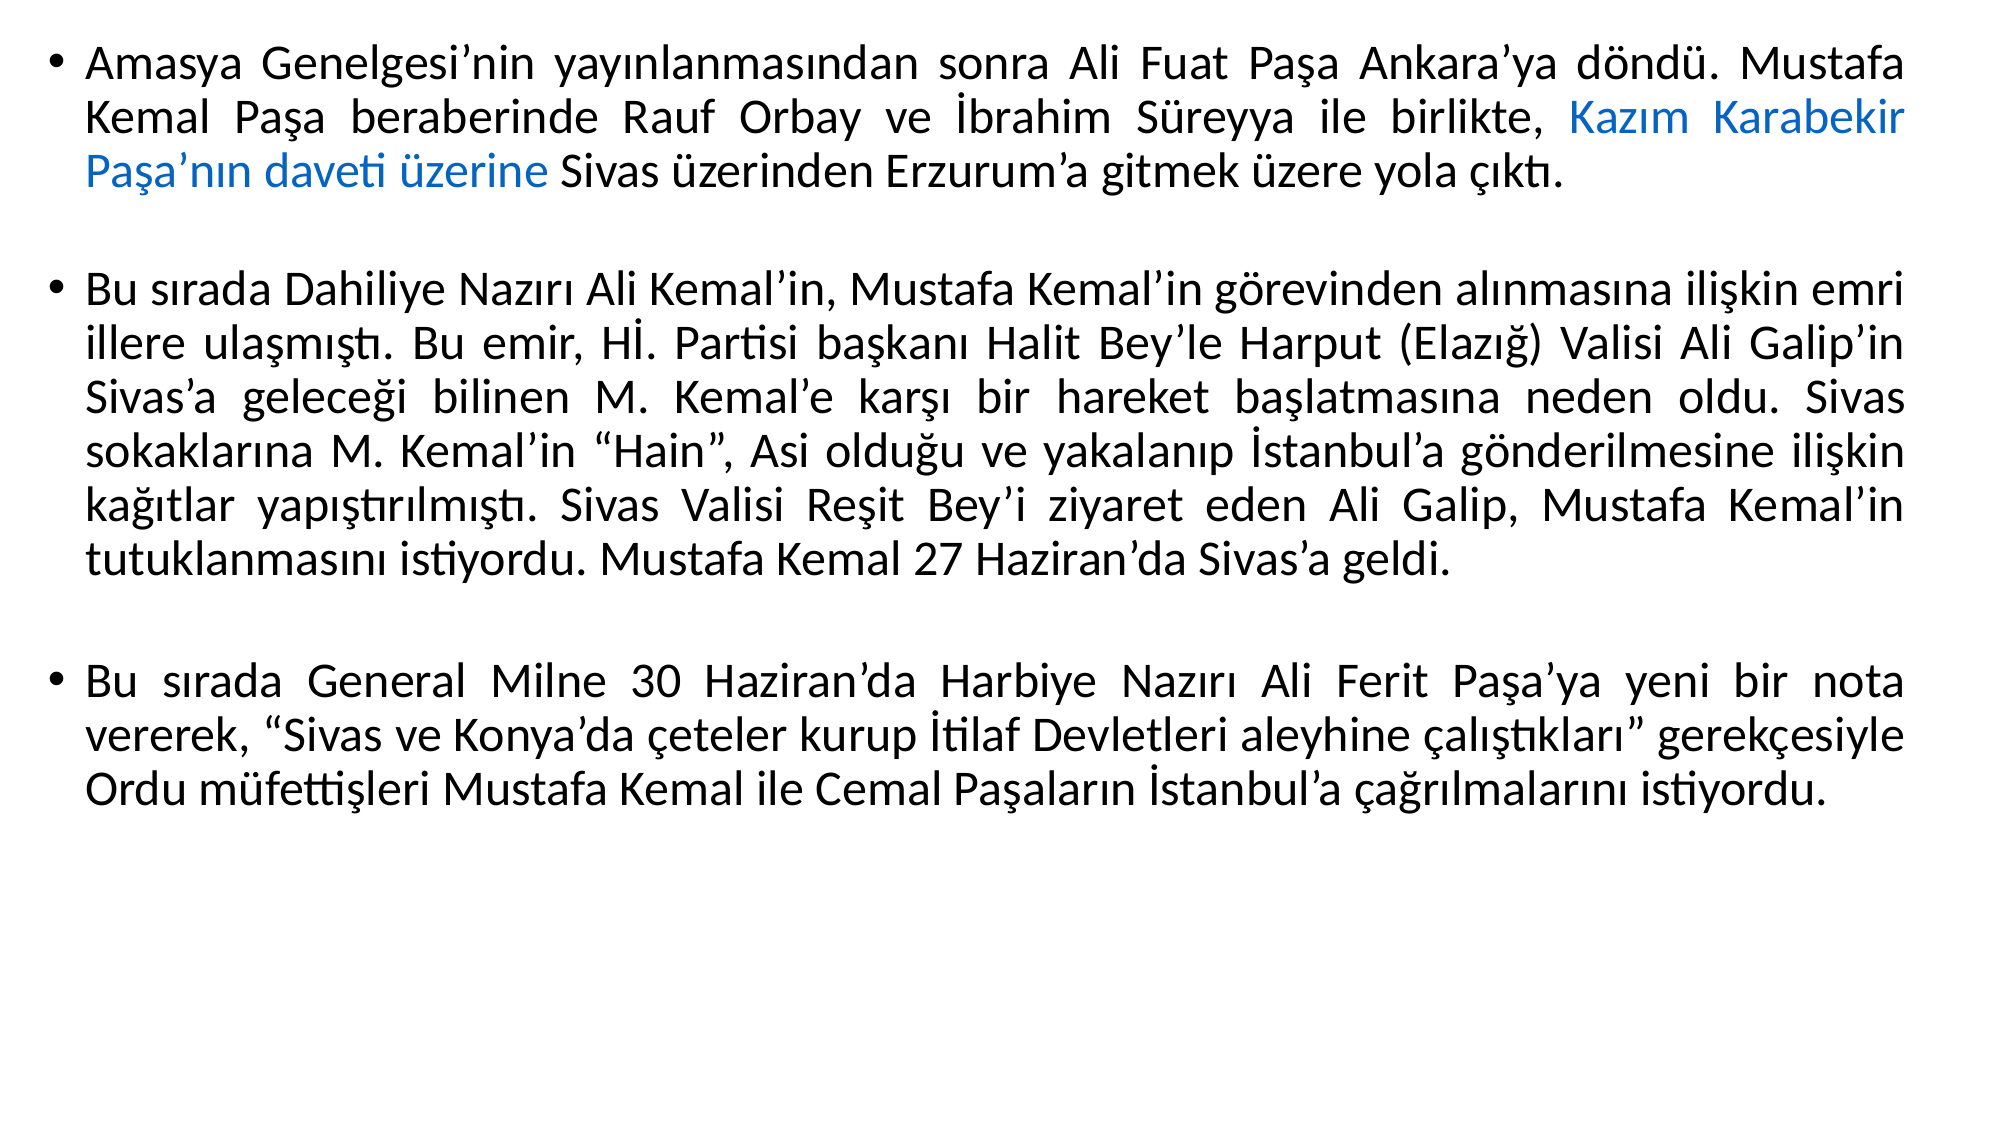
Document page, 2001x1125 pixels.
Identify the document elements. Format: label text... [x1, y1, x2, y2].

text_box Amasya Genelgesi’nin yayınlanmasından sonra Ali Fuat Paşa Ankara’ya döndü. Mustafa Kemal Paşa beraberinde Rauf Orbay ve İbrahim Süreyya ile birlikte, Kazım Karabekir Paşa’nın daveti üzerine Sivas üzerinden Erzurum’a gitmek üzere yola çıktı. Bu sırada Dahiliye Nazırı Ali Kemal’in, Mustafa Kemal’in görevinden alınmasına ilişkin emri illere ulaşmıştı. Bu emir, Hİ. Partisi başkanı Halit Bey’le Harput (Elazığ) Valisi Ali Galip’in Sivas’a geleceği bilinen M. Kemal’e karşı bir hareket başlatmasına neden oldu. Sivas sokaklarına M. Kemal’in “Hain”, Asi olduğu ve yakalanıp İstanbul’a gönderilmesine ilişkin kağıtlar yapıştırılmıştı. Sivas Valisi Reşit Bey’i ziyaret eden Ali Galip, Mustafa Kemal’in tutuklanmasını istiyordu. Mustafa Kemal 27 Haziran’da Sivas’a geldi. Bu sırada General Milne 30 Haziran’da Harbiye Nazırı Ali Ferit Paşa’ya yeni bir nota vererek, “Sivas ve Konya’da çeteler kurup İtilaf Devletleri aleyhine çalıştıkları” gerekçesiyle Ordu müfettişleri Mustafa Kemal ile Cemal Paşaların İstanbul’a çağrılmalarını istiyordu. [33, 28, 1922, 1096]
